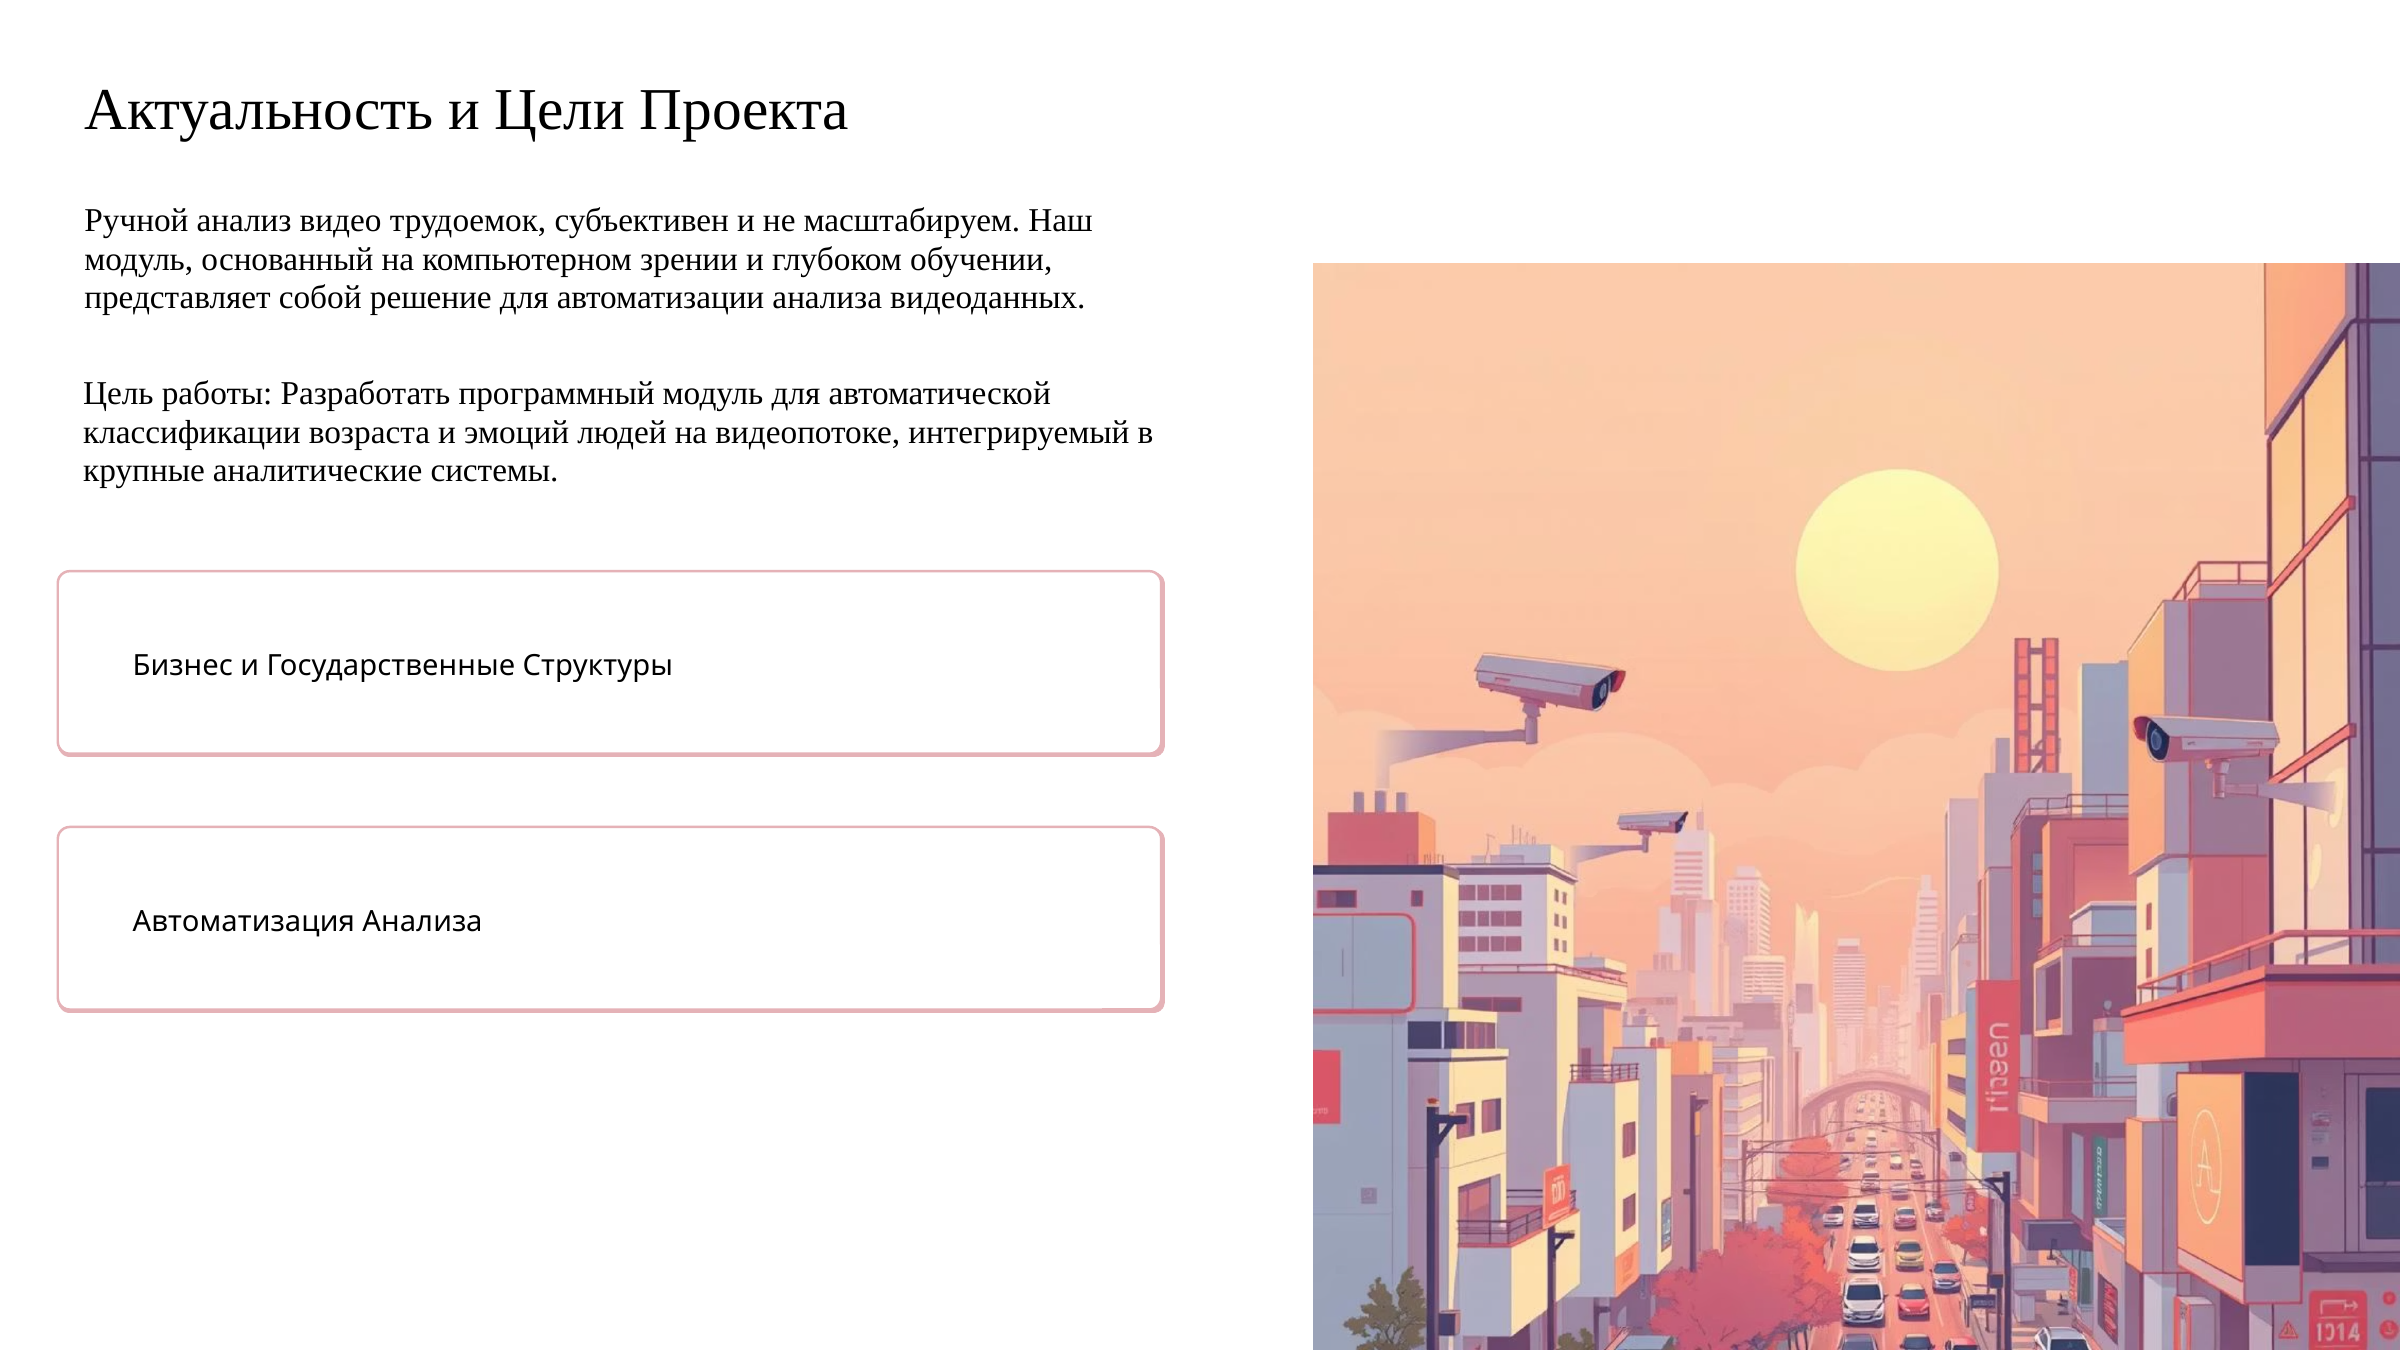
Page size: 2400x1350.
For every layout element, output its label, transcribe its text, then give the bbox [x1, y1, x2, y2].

text_box [57, 826, 1162, 1010]
text_box [57, 571, 1162, 754]
text_box Автоматизация Анализа [132, 899, 490, 938]
text_box Ручной анализ видео трудоемок, субъективен и не масштабируем. Наш модуль, основанный на компьютерном зрении и глубоком обучении, представляет собой решение для автоматизации анализа видеоданных. [84, 199, 1171, 316]
text_box Бизнес и Государственные Структуры [132, 643, 687, 682]
picture [1313, 263, 2400, 1350]
text_box Цель работы: Разработать программный модуль для автоматической классификации возраста и эмоций людей на видеопотоке, интегрируемый в крупные аналитические системы. [83, 372, 1170, 489]
text_box Актуальность и Цели Проекта [84, 66, 961, 142]
